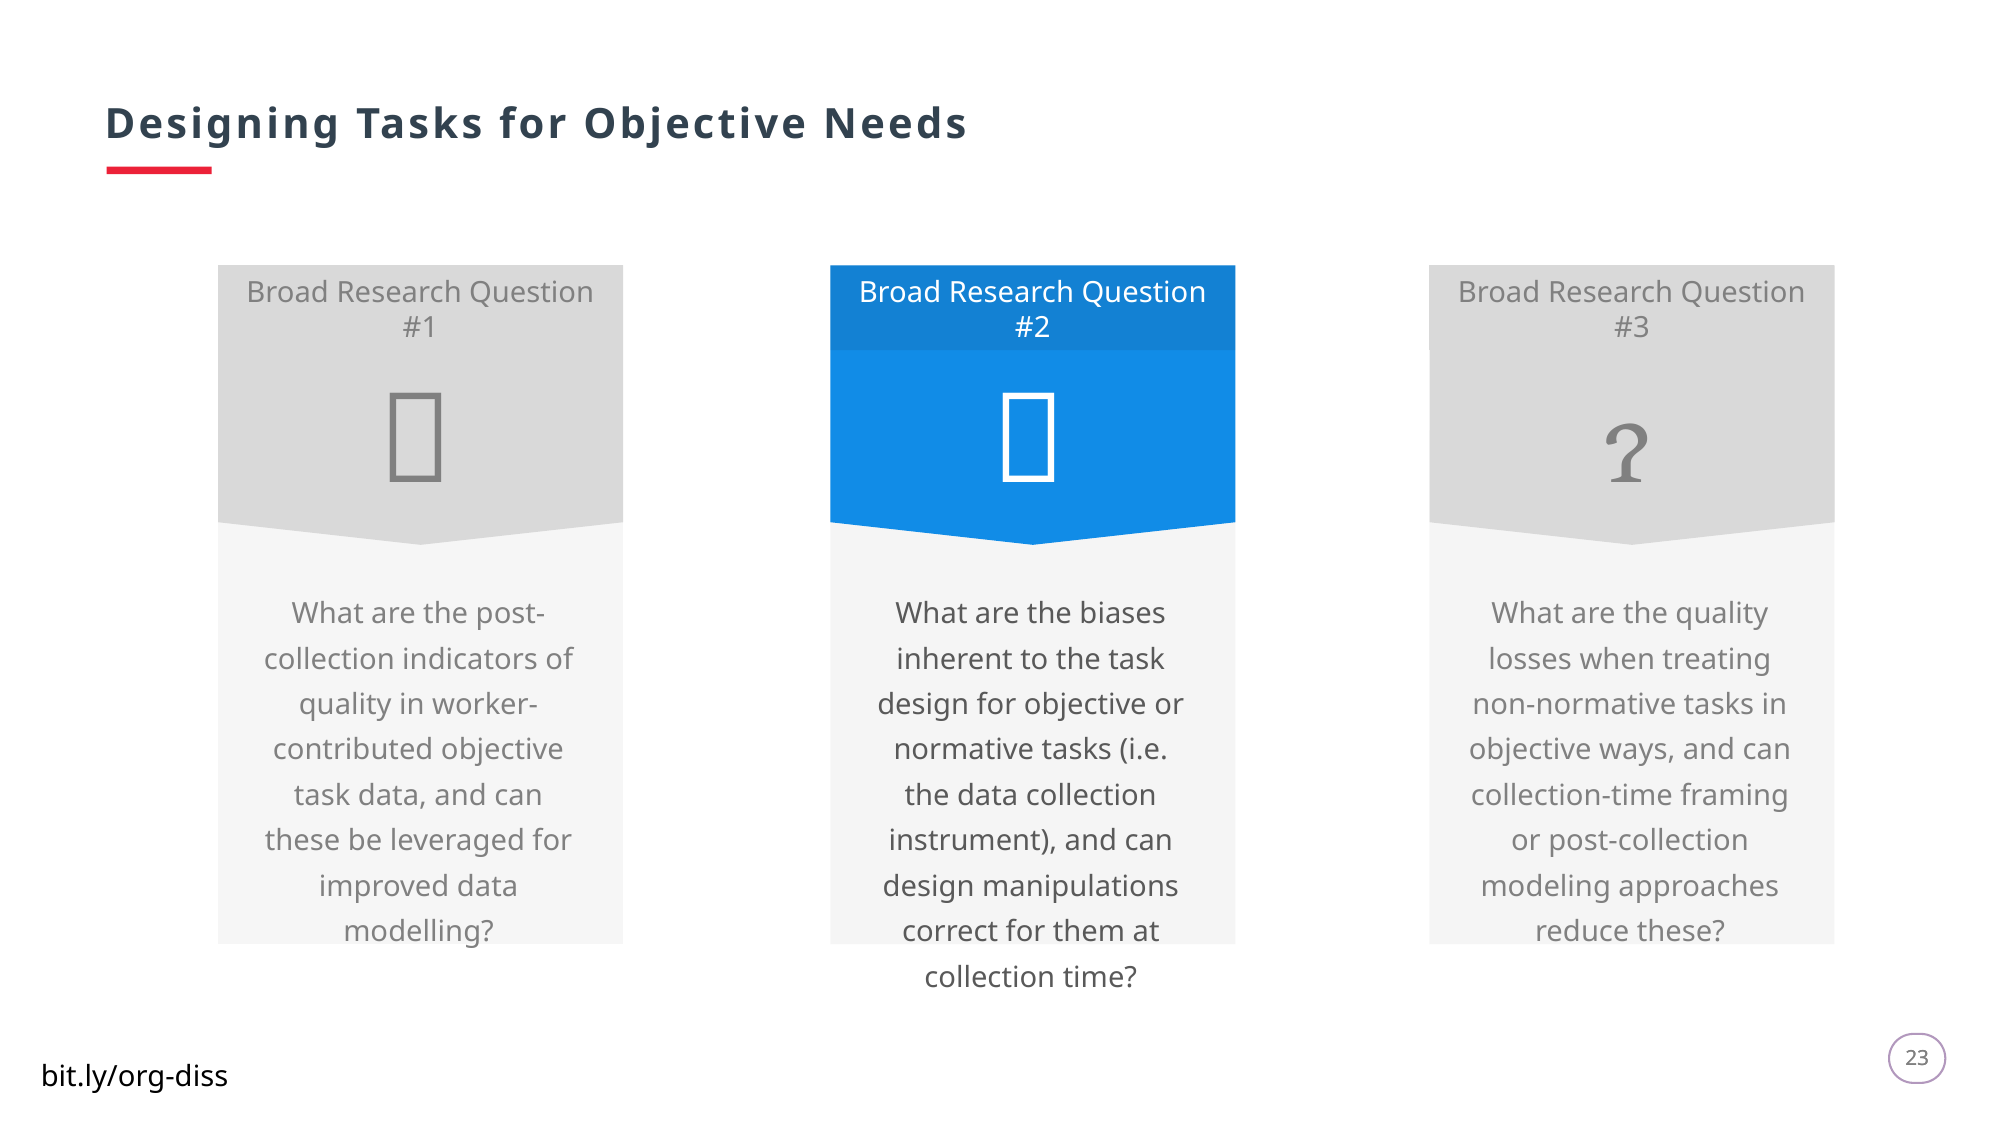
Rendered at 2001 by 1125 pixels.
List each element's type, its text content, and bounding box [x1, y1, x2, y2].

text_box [830, 545, 1236, 945]
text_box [830, 265, 1236, 545]
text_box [1429, 545, 1835, 945]
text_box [1429, 265, 1835, 545]
text_box 23 [1881, 1026, 1953, 1091]
list Designing Tasks for Objective Needs [104, 102, 1894, 153]
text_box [217, 265, 624, 545]
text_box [217, 545, 624, 945]
